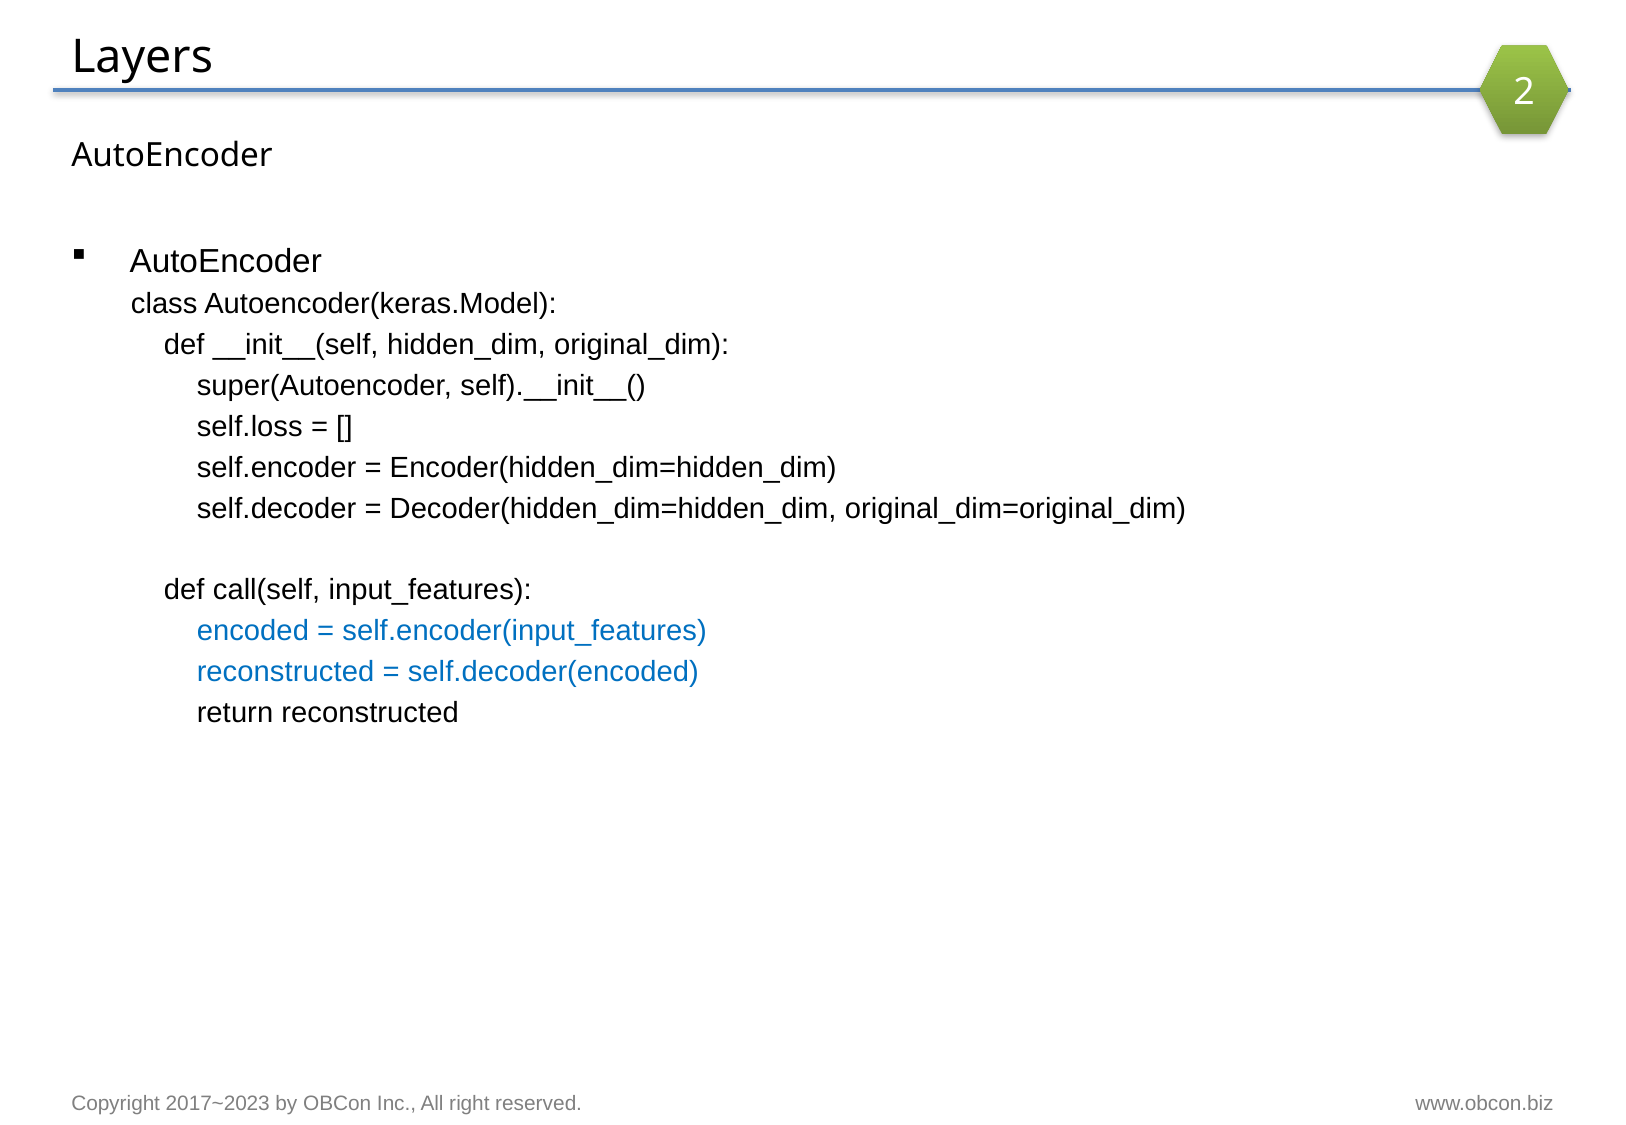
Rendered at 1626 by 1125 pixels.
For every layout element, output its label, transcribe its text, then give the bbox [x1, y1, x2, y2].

title Layers [56, 19, 1569, 90]
text_box AutoEncoder class Autoencoder(keras.Model): def __init__(self, hidden_dim, original_dim): super(Autoencoder, self).__init__() self.loss = [] self.encoder = Encoder(hidden_dim=hidden_dim) self.decoder = Decoder(hidden_dim=hidden_dim, original_dim=original_dim) def call(self, input_features): encoded = self.encoder(input_features) reconstructed = self.decoder(encoded) return reconstructed [56, 231, 1569, 776]
text_box 2 [1479, 45, 1569, 134]
list AutoEncoder [56, 125, 1569, 181]
